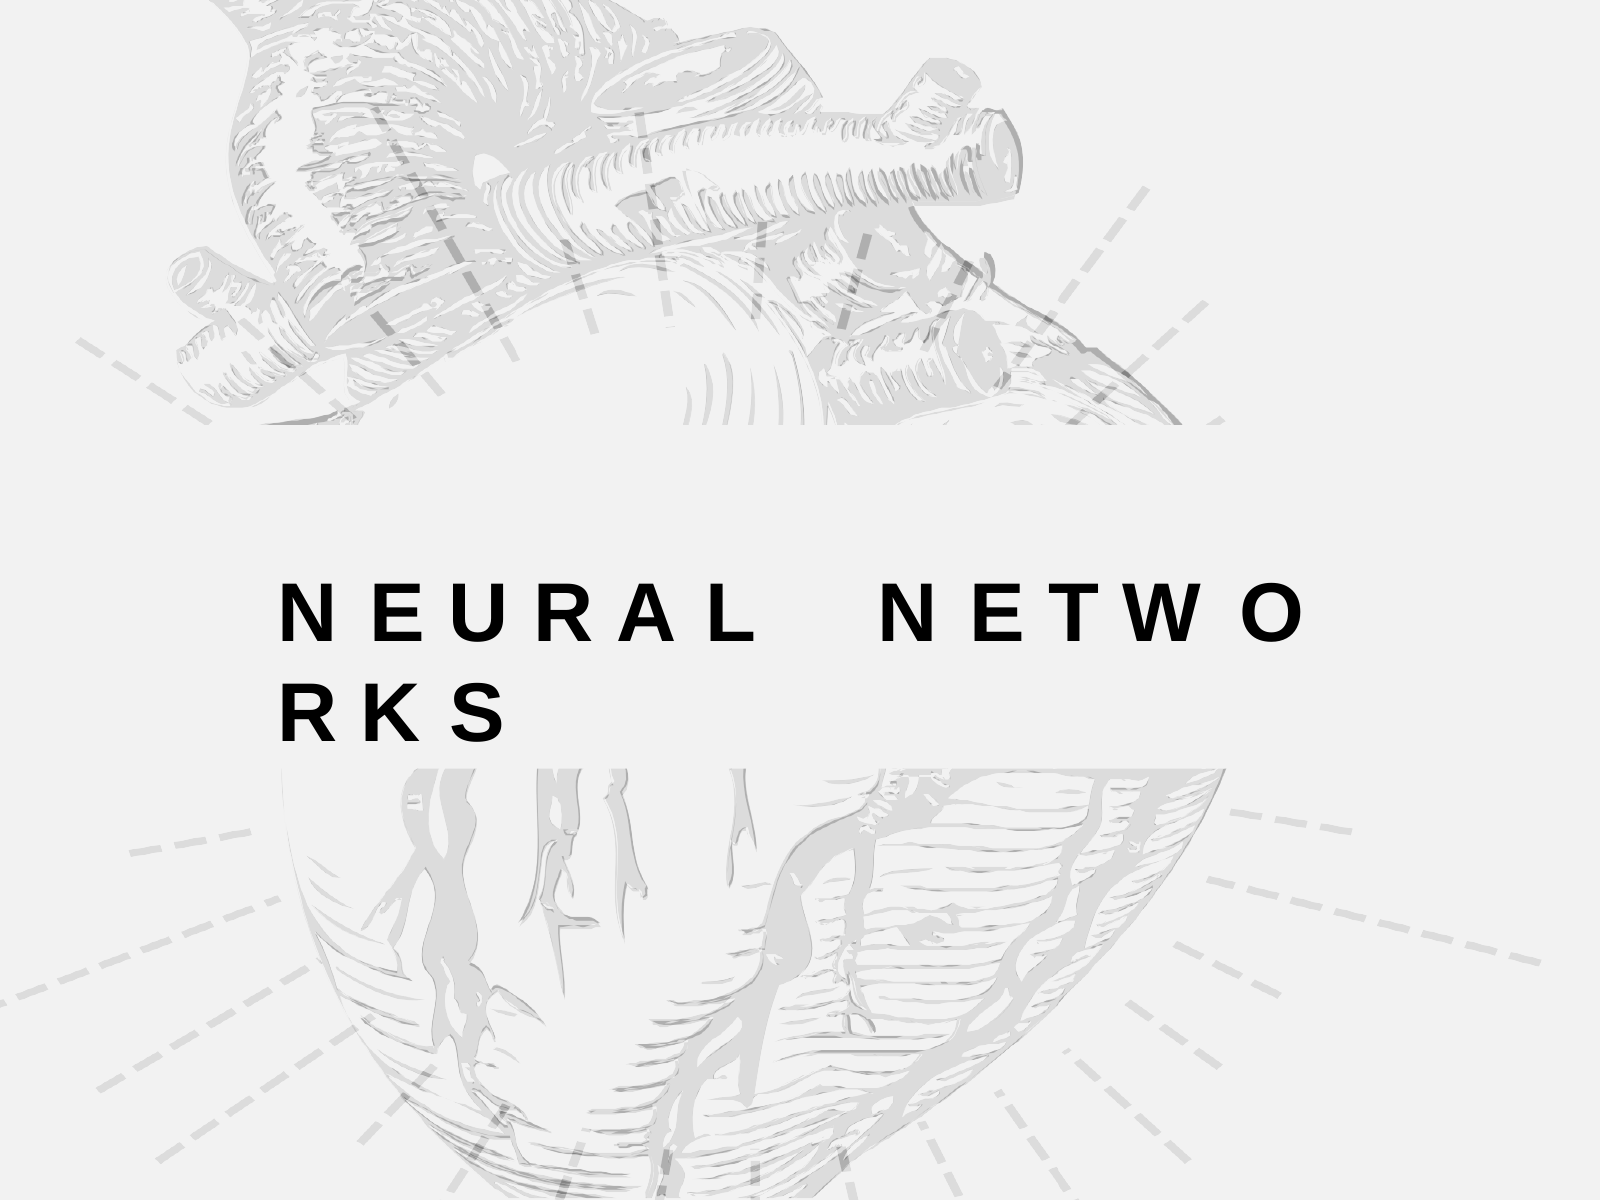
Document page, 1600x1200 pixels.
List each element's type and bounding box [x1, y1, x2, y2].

text_box [0, 0, 1600, 1200]
